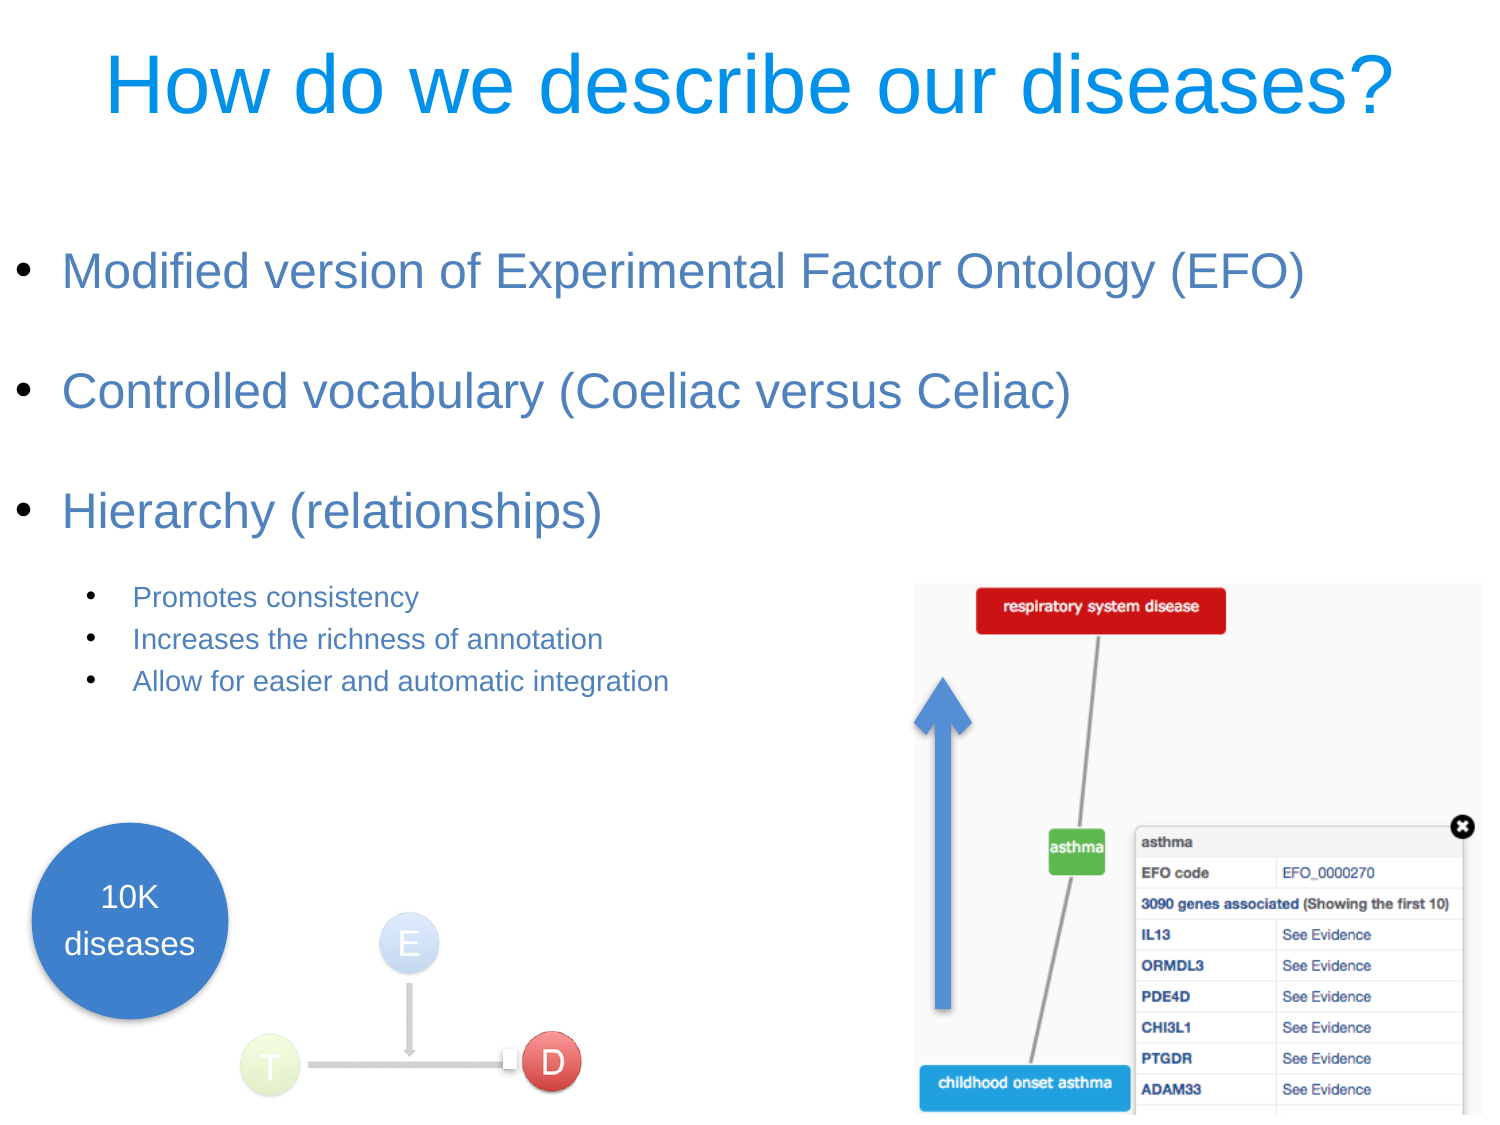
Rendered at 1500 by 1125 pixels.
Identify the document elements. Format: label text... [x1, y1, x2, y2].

text_box How do we describe our diseases? [0, 23, 1500, 211]
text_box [235, 901, 584, 1103]
text_box [31, 822, 229, 1020]
text_box 10K diseases [60, 851, 200, 991]
text_box Promotes consistency Increases the richness of annotation Allow for easier and automatic integration [71, 563, 840, 705]
picture [914, 582, 1484, 1115]
text_box Modified version of Experimental Factor Ontology (EFO) Controlled vocabulary (Coeliac versus Celiac) Hierarchy (relationships) [0, 211, 1483, 547]
